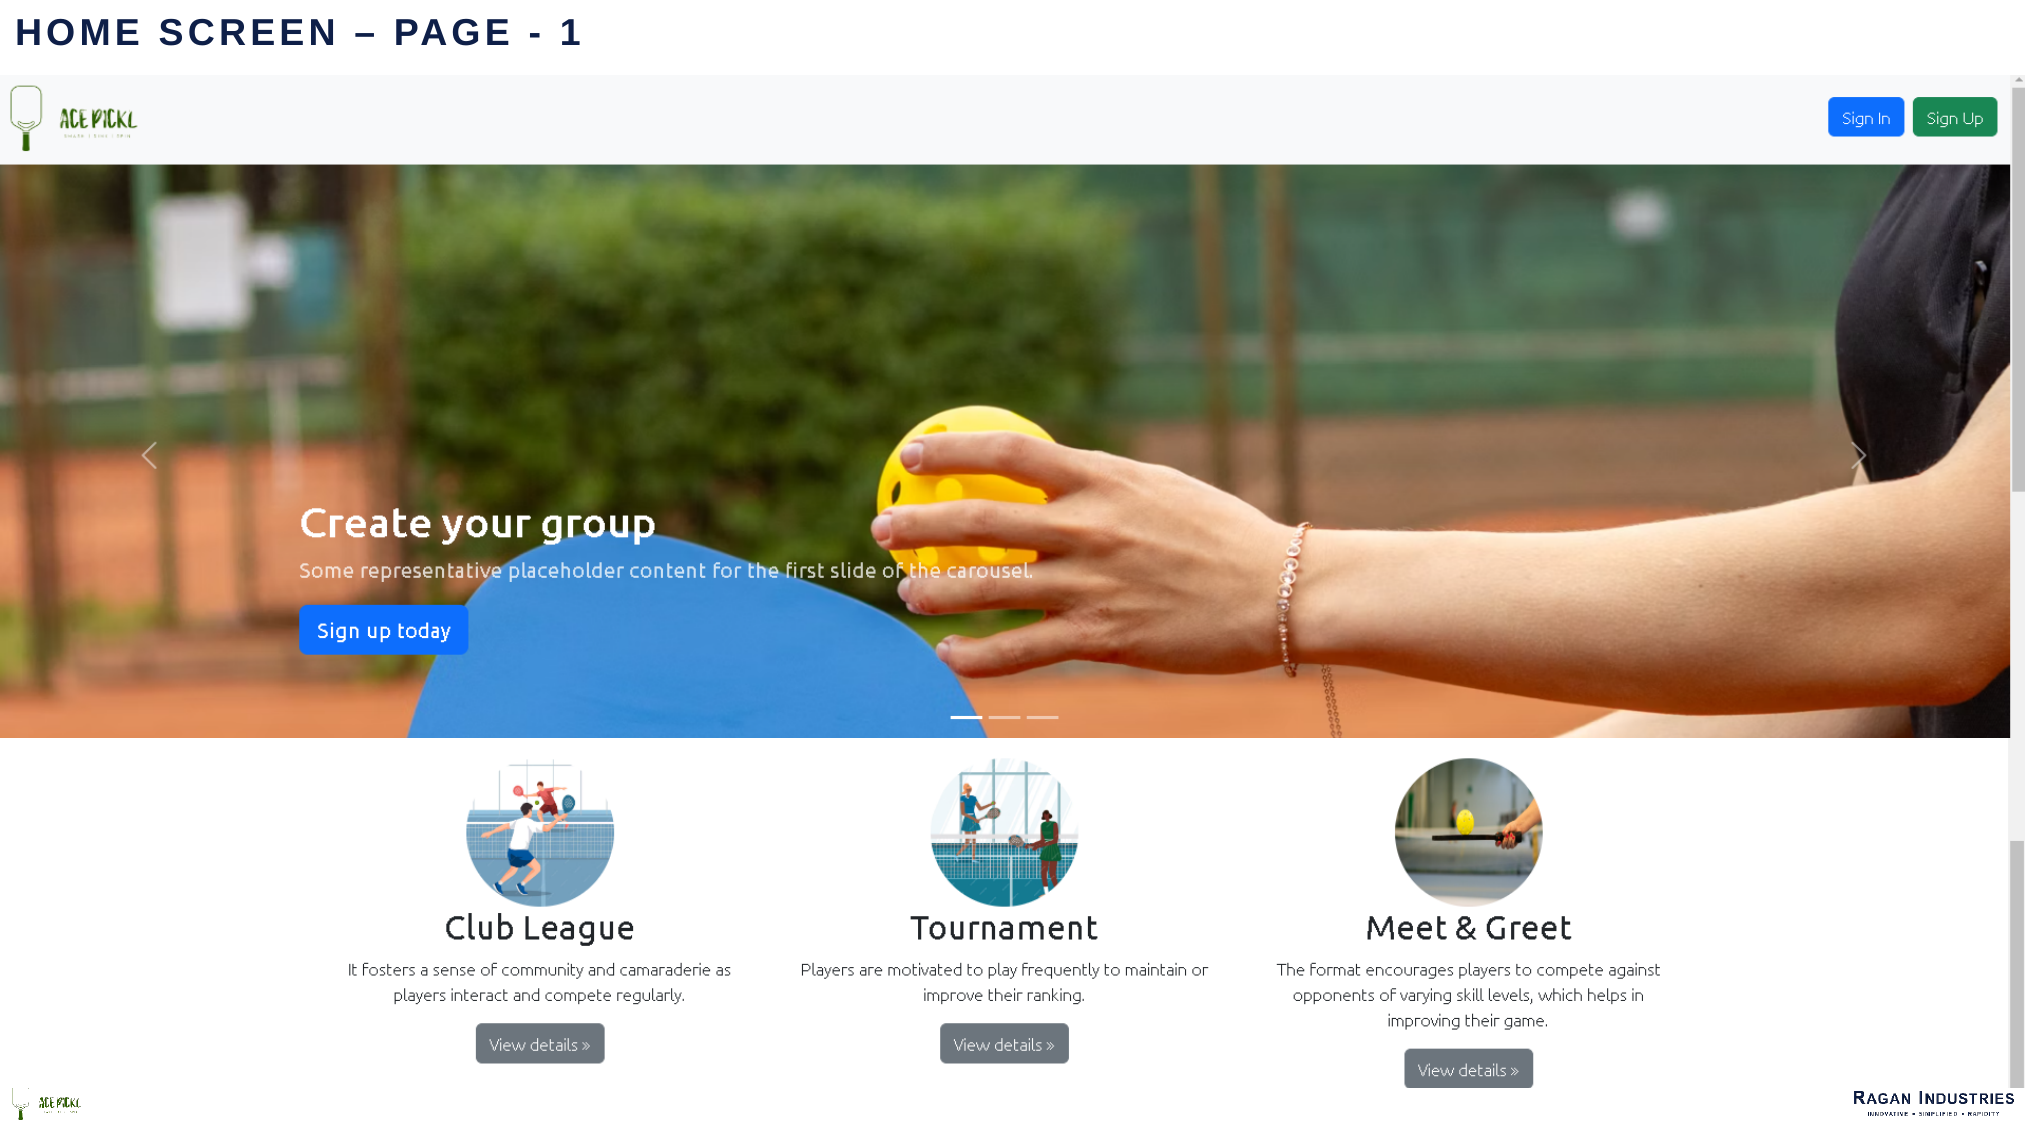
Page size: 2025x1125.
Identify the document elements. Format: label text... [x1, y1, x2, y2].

text_box Home Screen – Page - 1 [0, 0, 2025, 54]
picture [0, 74, 2025, 1120]
